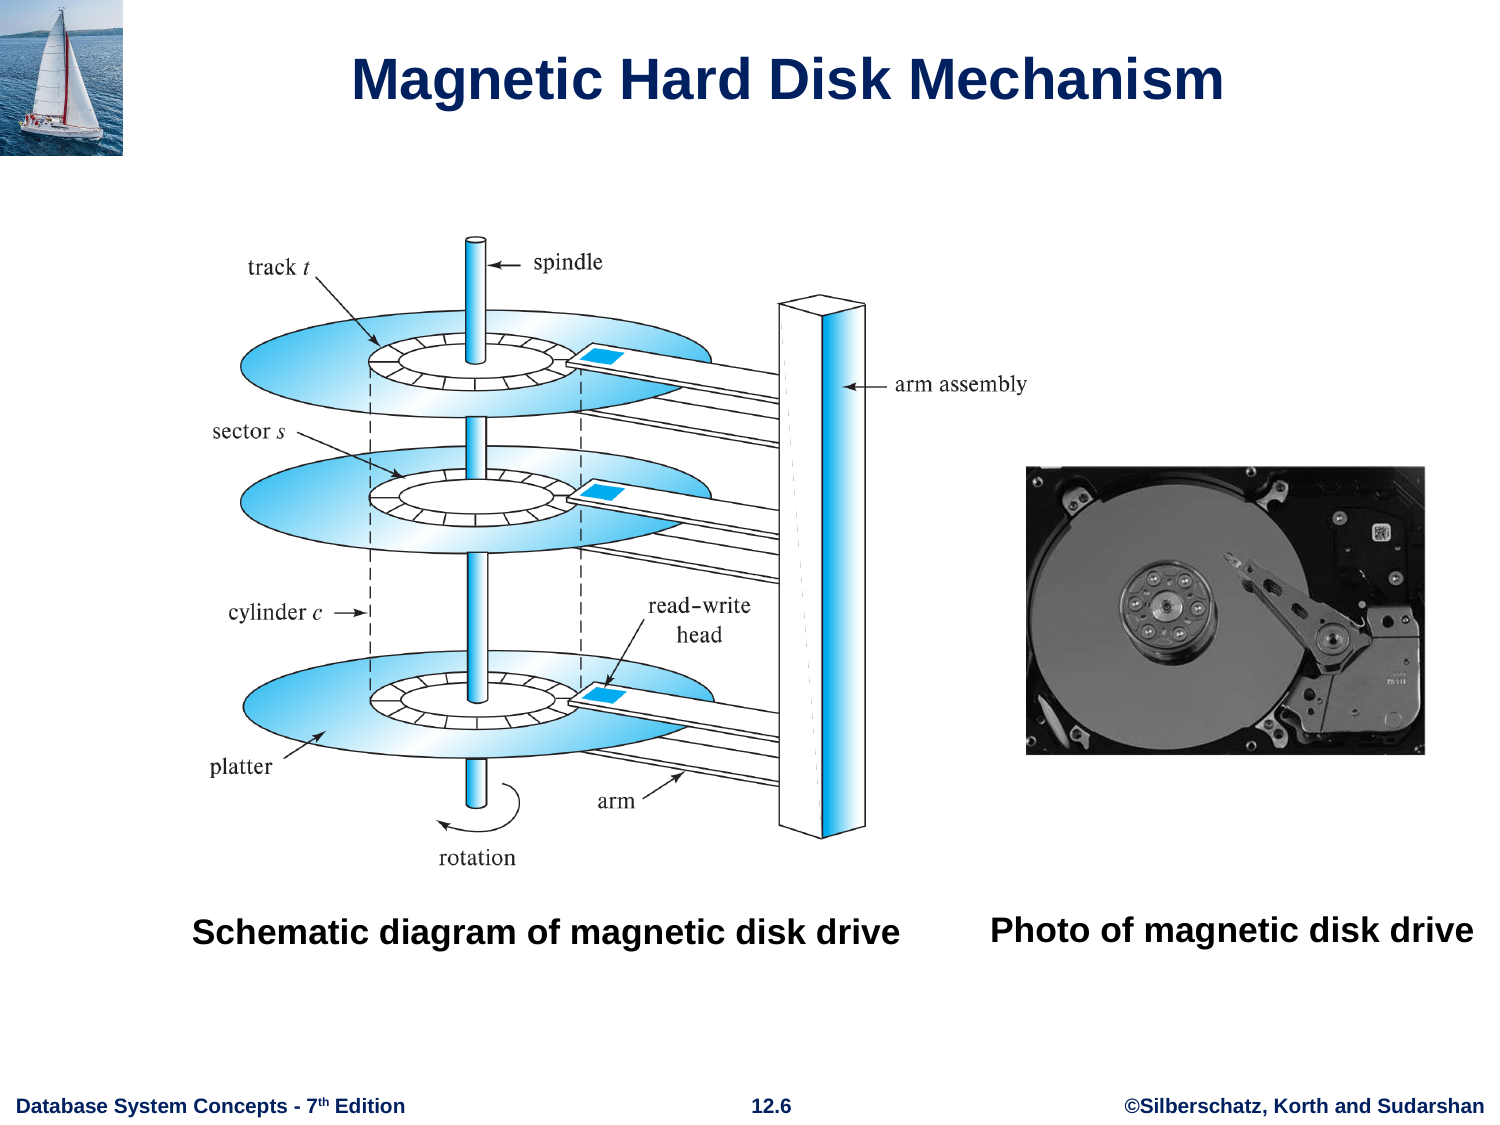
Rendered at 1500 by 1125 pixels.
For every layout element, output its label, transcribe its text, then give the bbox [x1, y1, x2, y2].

text_box Photo of magnetic disk drive [975, 899, 1490, 957]
picture [209, 235, 1427, 873]
title Magnetic Hard Disk Mechanism [125, 18, 1452, 120]
picture [0, 0, 123, 156]
text_box Schematic diagram of magnetic disk drive [177, 901, 917, 959]
